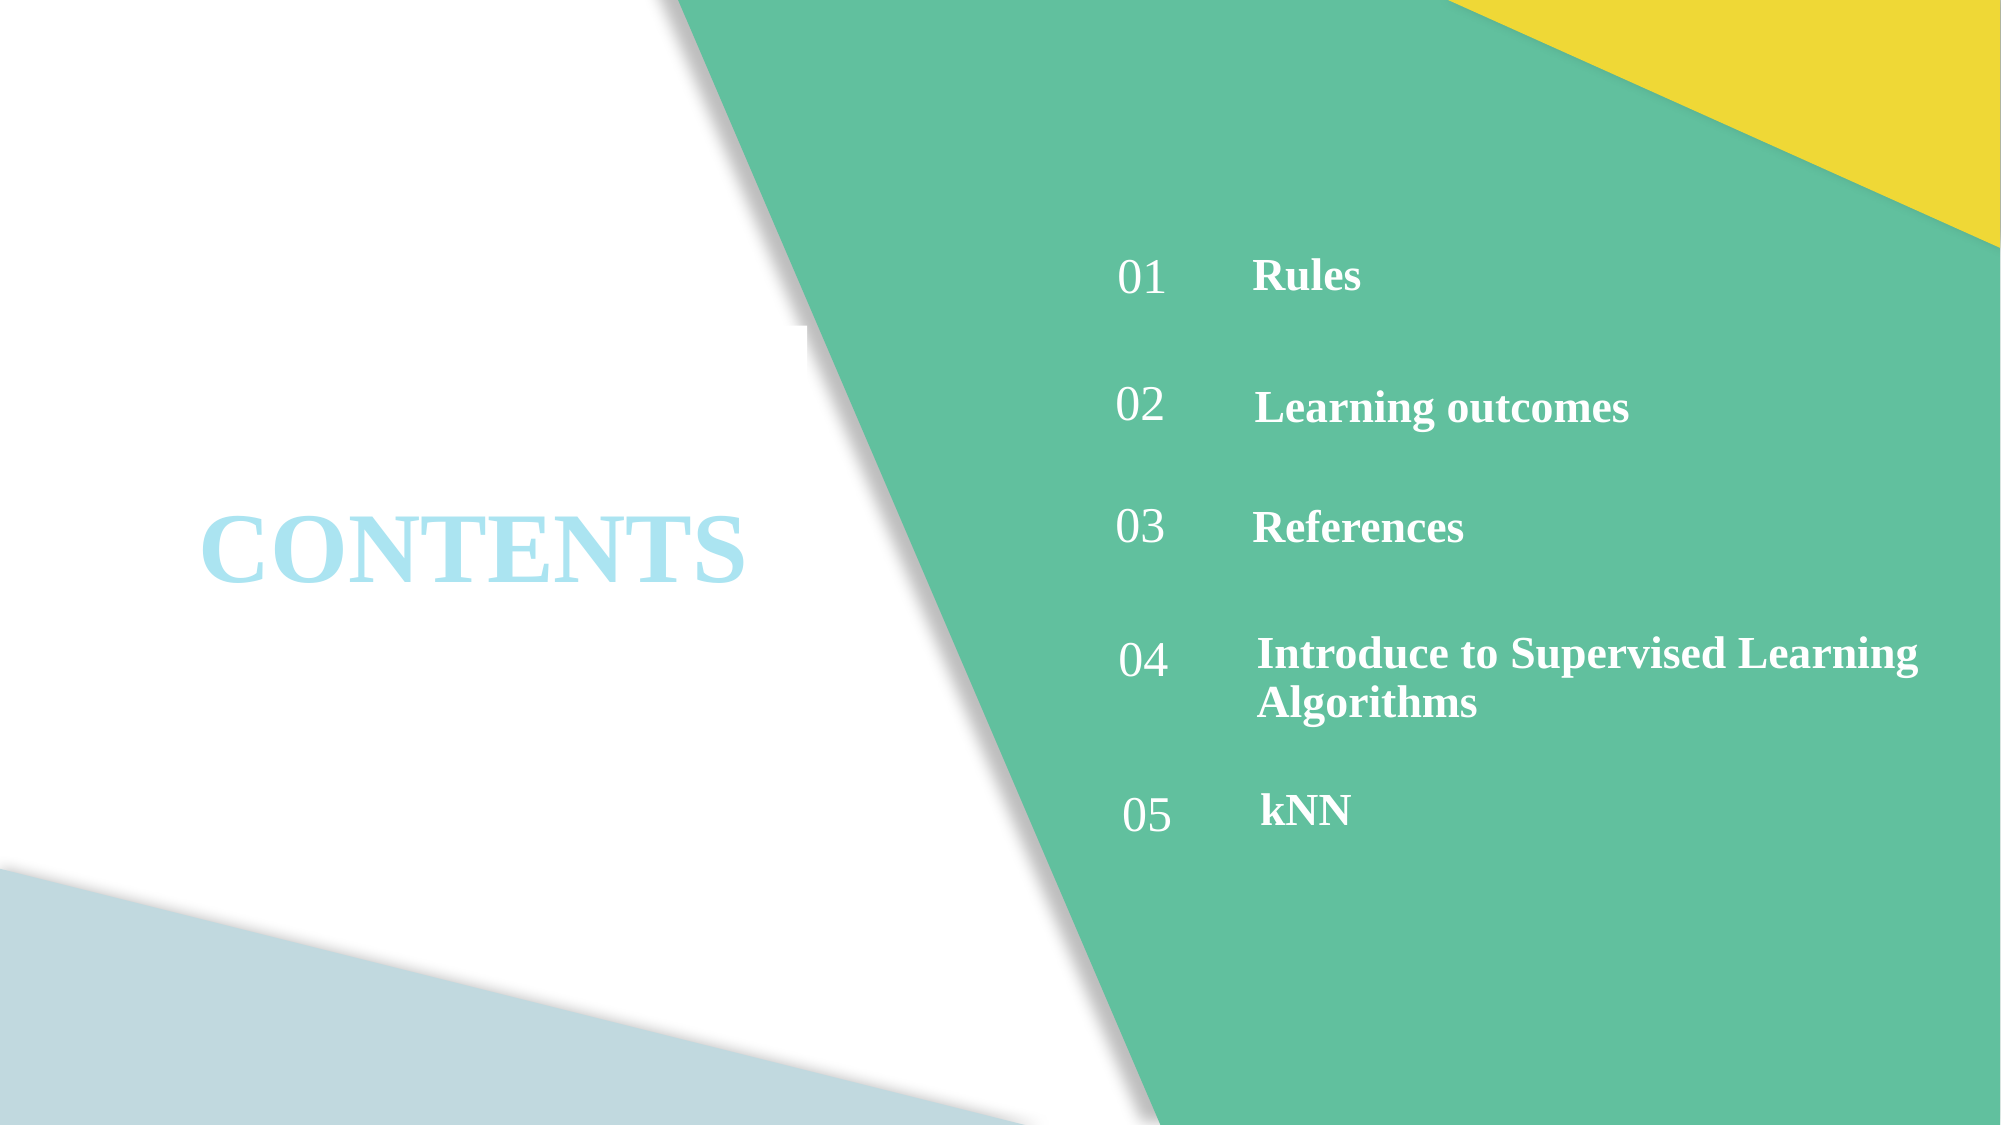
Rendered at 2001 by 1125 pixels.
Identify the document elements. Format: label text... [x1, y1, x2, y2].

list Learning outcomes [1239, 374, 1948, 441]
text_box 04 [1103, 611, 1262, 710]
list 03 [1100, 477, 1259, 576]
list Rules [1237, 241, 1948, 309]
text_box kNN [1266, 777, 1955, 844]
list 01 [1102, 229, 1261, 327]
list References [1237, 494, 2000, 561]
text_box CONTENTS [139, 325, 808, 724]
list 02 [1100, 355, 1259, 453]
text_box Introduce to Supervised Learning Algorithms [1241, 645, 2000, 712]
text_box 05 [1107, 766, 1266, 864]
